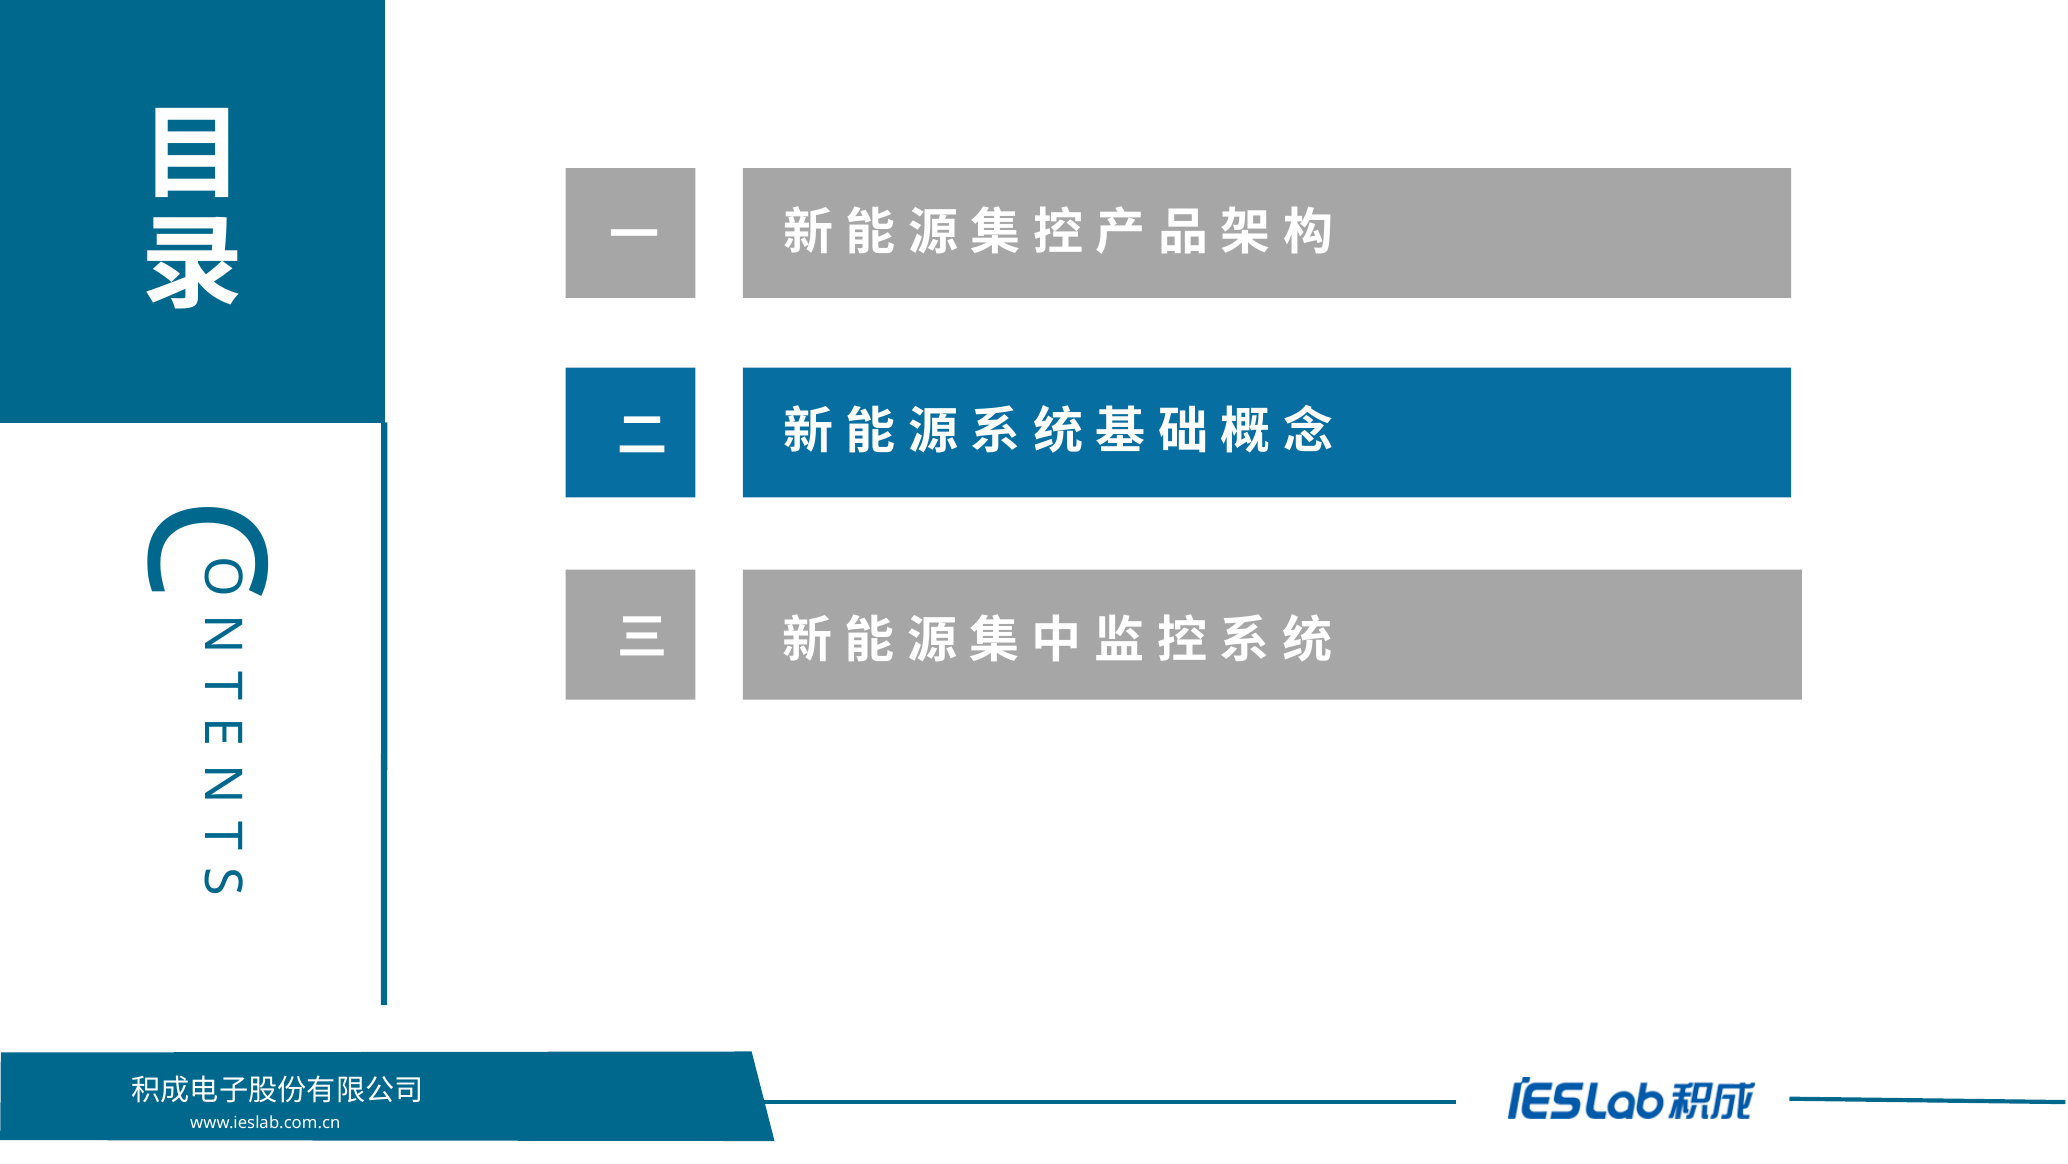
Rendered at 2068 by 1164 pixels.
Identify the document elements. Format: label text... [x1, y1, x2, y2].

text_box 三 [565, 569, 696, 700]
text_box 新能源系统基础概念 [765, 389, 1754, 468]
picture [1508, 1077, 1755, 1119]
text_box [742, 569, 1802, 700]
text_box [149, 714, 282, 914]
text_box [1789, 1098, 2066, 1103]
text_box 目 录 [0, 0, 385, 423]
text_box [742, 367, 1792, 498]
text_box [0, 1051, 775, 1142]
text_box [742, 168, 1792, 298]
text_box 二 [565, 367, 696, 498]
text_box 新能源集控产品架构 [765, 190, 1754, 269]
text_box 一 [565, 168, 696, 298]
text_box 新能源集中监控系统 [764, 599, 1698, 677]
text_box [149, 483, 282, 713]
